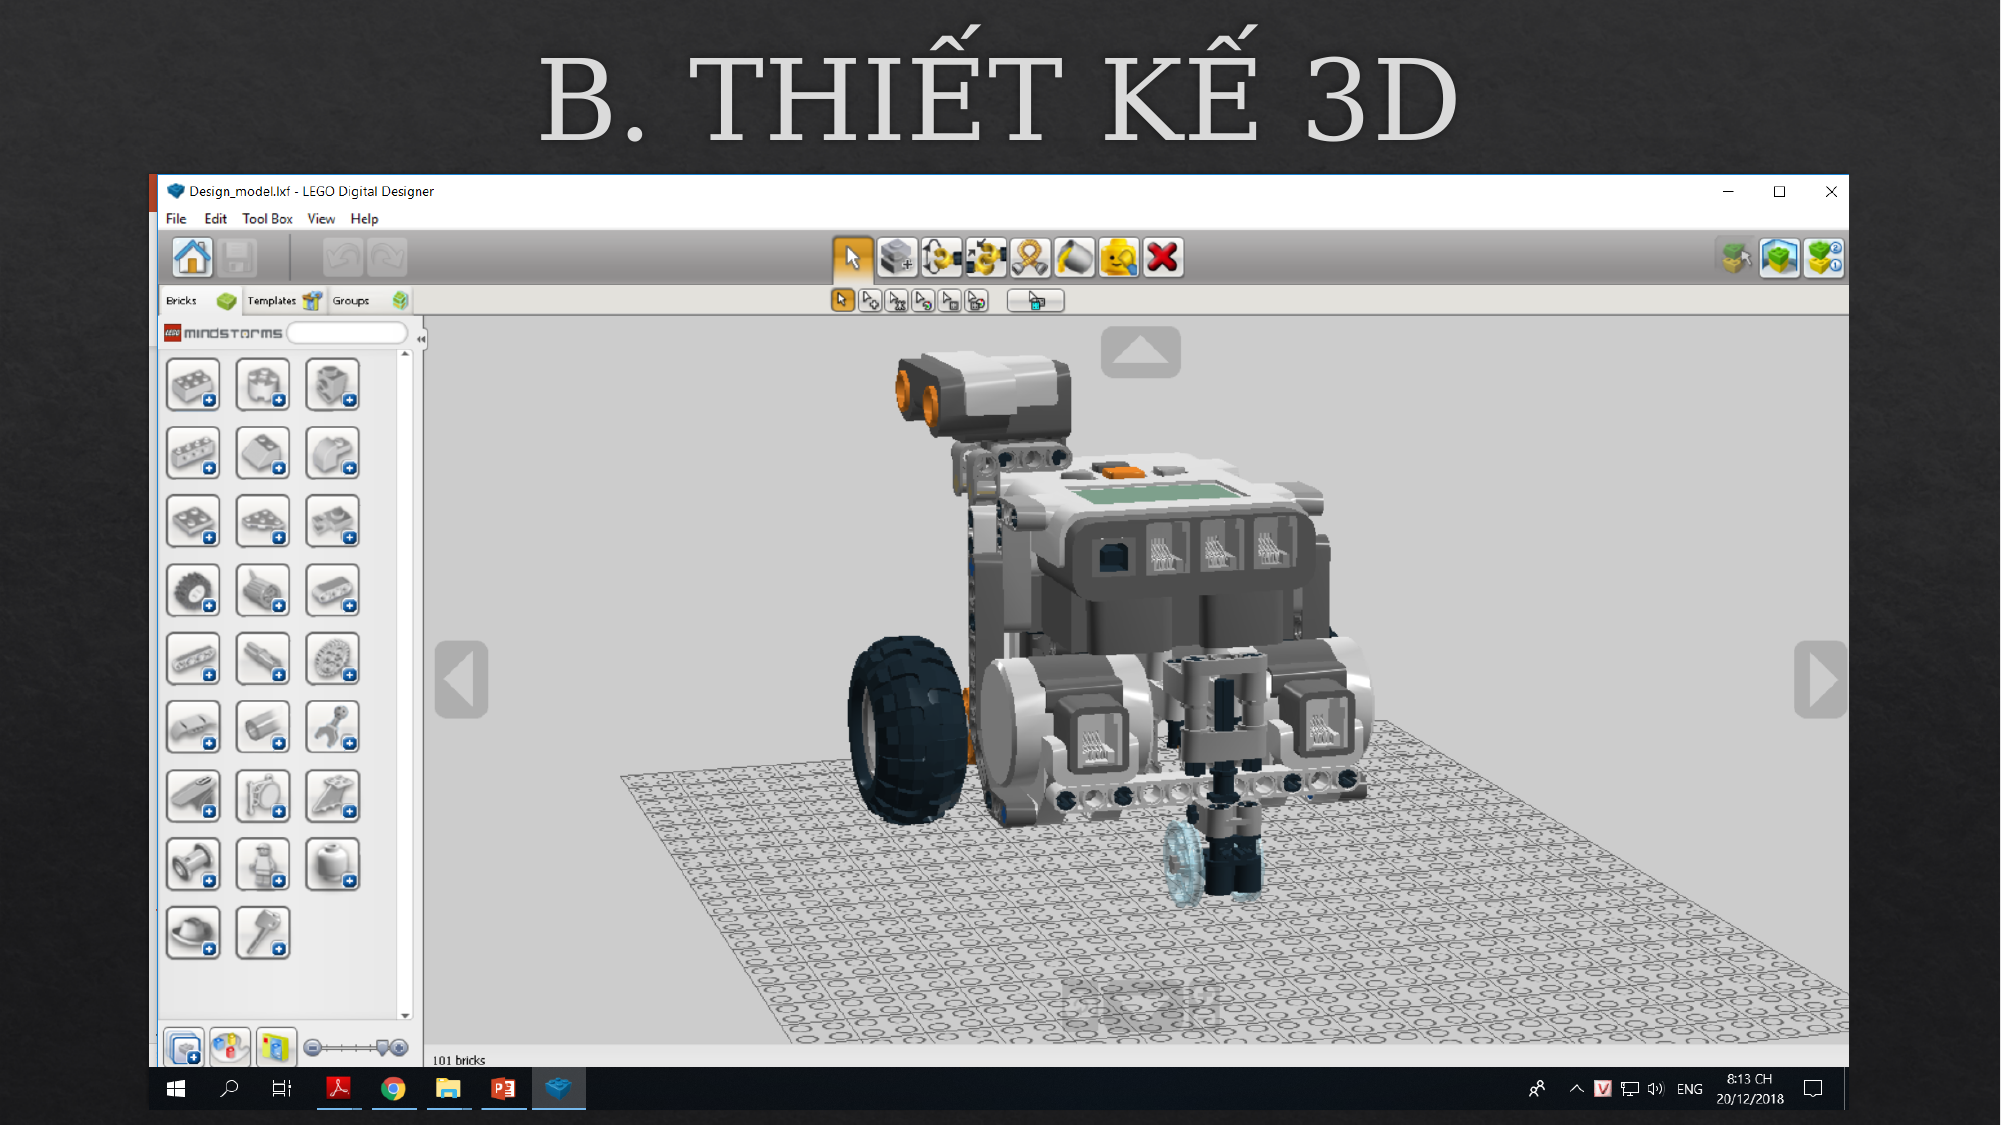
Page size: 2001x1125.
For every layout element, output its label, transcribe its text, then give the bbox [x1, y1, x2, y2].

title B. THIẾT KẾ 3D [149, 15, 1849, 171]
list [149, 174, 1849, 1110]
